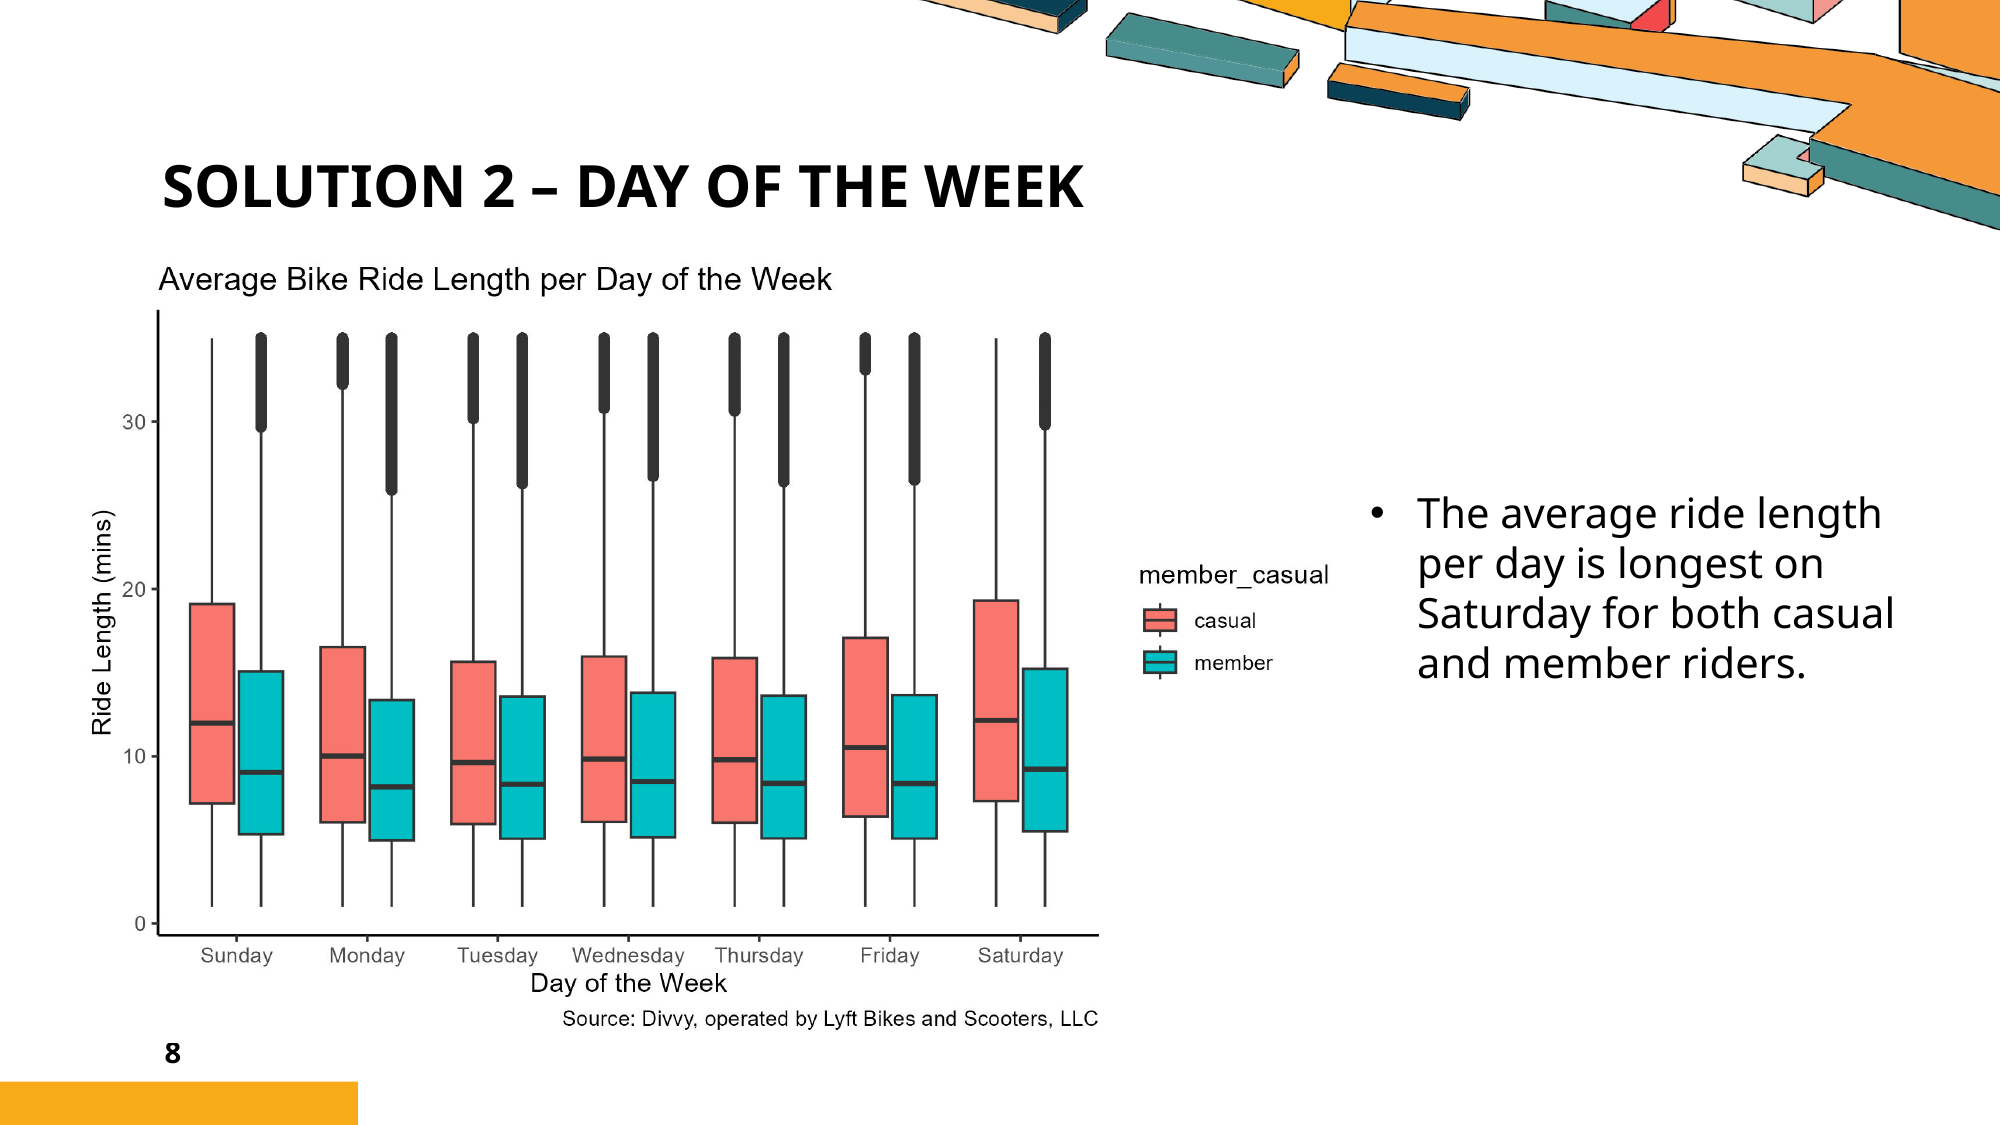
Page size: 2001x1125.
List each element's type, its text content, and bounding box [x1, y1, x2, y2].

text_box The average ride length per day is longest on Saturday for both casual and member riders. [1356, 253, 1922, 915]
slide_number 8 [149, 1043, 345, 1085]
picture [77, 253, 1356, 1043]
picture [816, 0, 2000, 236]
title Solution 2 – day of the week [147, 22, 1160, 228]
